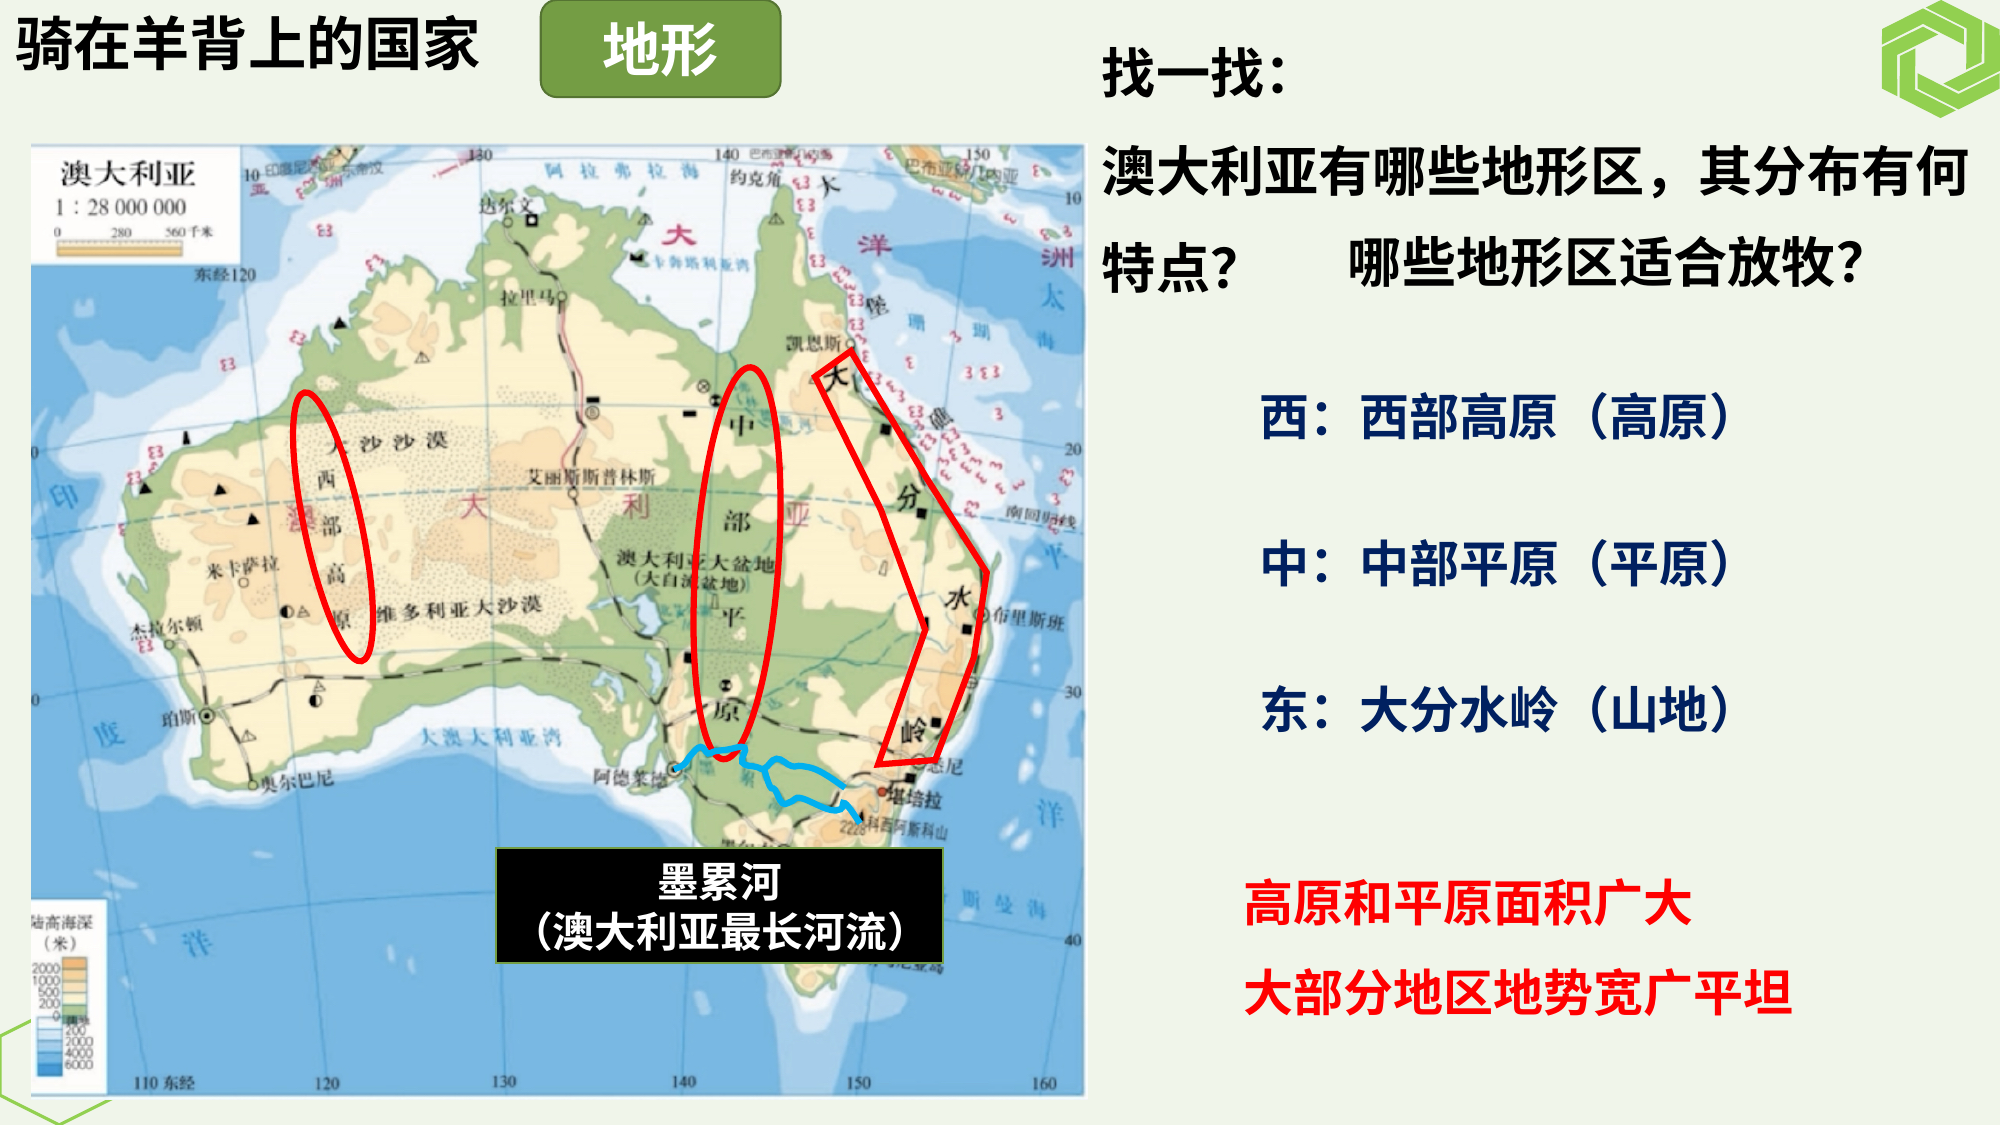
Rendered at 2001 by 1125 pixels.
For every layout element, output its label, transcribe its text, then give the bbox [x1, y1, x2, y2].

text_box [539, 0, 782, 99]
text_box 找一找： 澳大利亚有哪些地形区，其分布有何特点？ [1087, 0, 2000, 307]
text_box 骑在羊背上的国家 [0, 0, 497, 85]
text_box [673, 746, 860, 824]
text_box 中：中部平原（平原） [1244, 524, 1775, 600]
text_box 高原和平原面积广大 大部分地区地势宽广平坦 [1228, 834, 1809, 1030]
picture [31, 143, 1088, 1100]
text_box 地形 [564, 5, 757, 91]
text_box 哪些地形区适合放牧？ [1333, 188, 2000, 301]
text_box 东：大分水岭（山地） [1244, 671, 1775, 747]
text_box 西：西部高原（高原） [1244, 378, 1775, 453]
